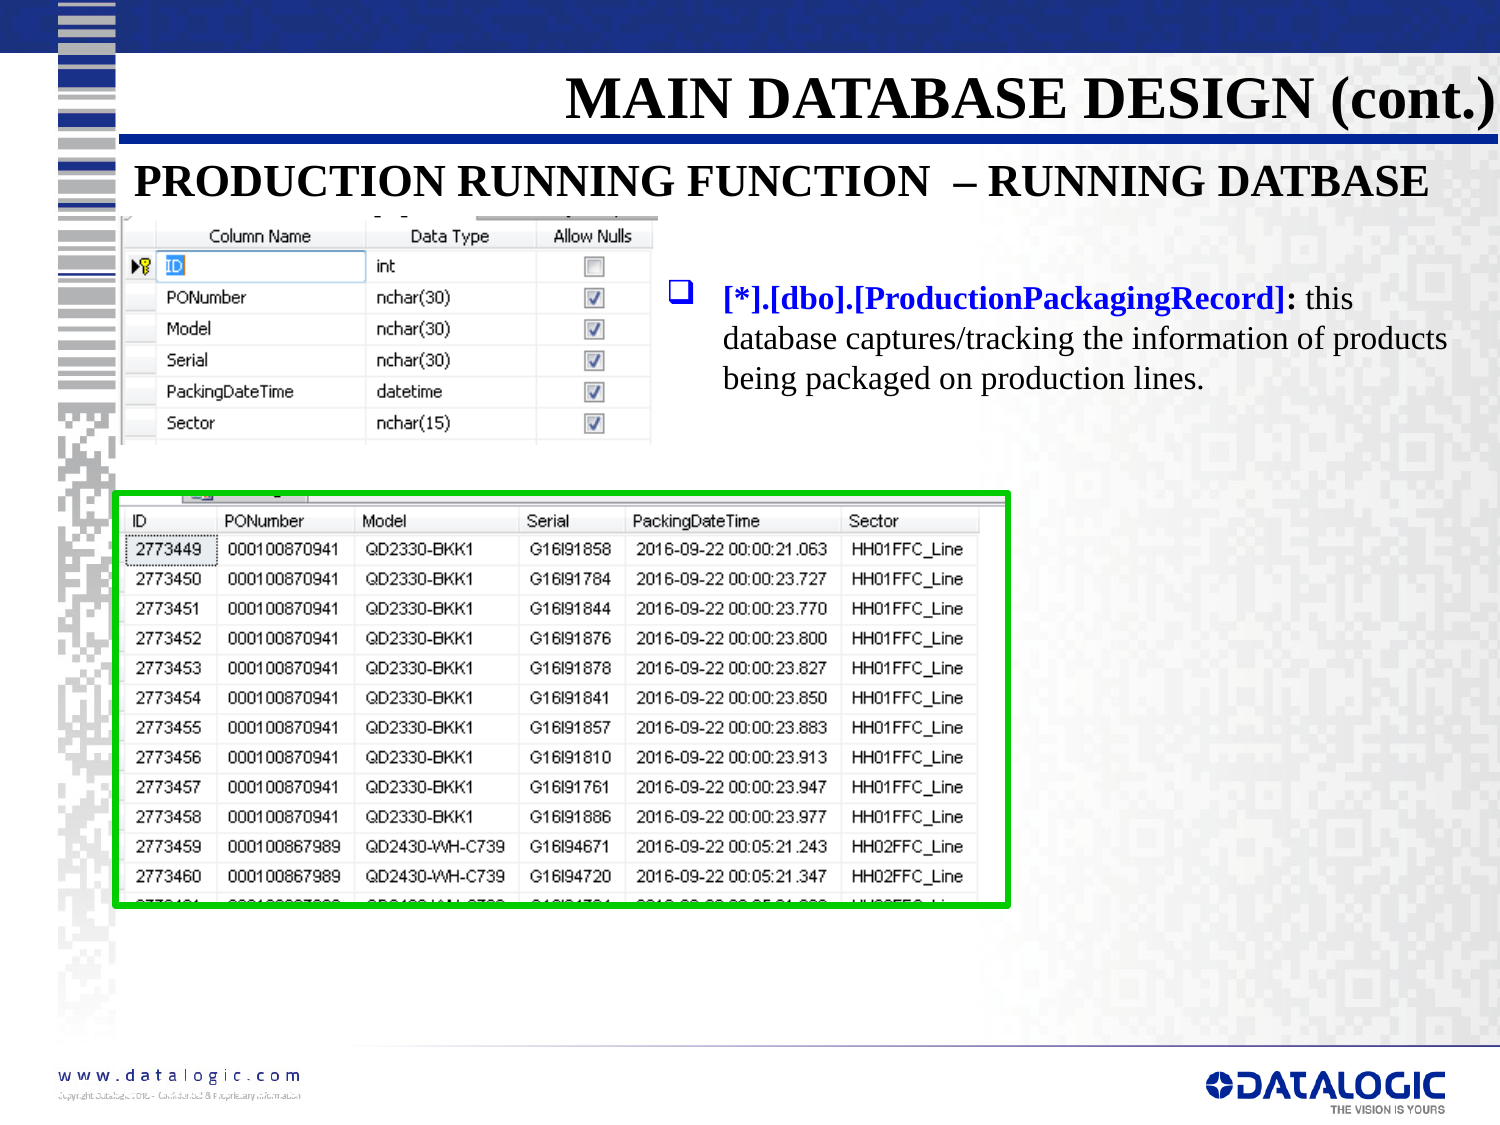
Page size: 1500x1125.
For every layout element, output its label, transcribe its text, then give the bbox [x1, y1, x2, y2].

text_box Do It First, Make It Perfect Later [0, 1049, 500, 1125]
text_box [*].[dbo].[ProductionPackagingRecord]: this database captures/tracking the information of products being packaged on production lines. [651, 218, 1483, 454]
text_box PRODUCTION RUNNING FUNCTION – RUNNING DATBASE [118, 139, 1500, 217]
picture [0, 0, 1500, 1125]
text_box MAIN DATABASE DESIGN (cont.) [118, 55, 1500, 134]
